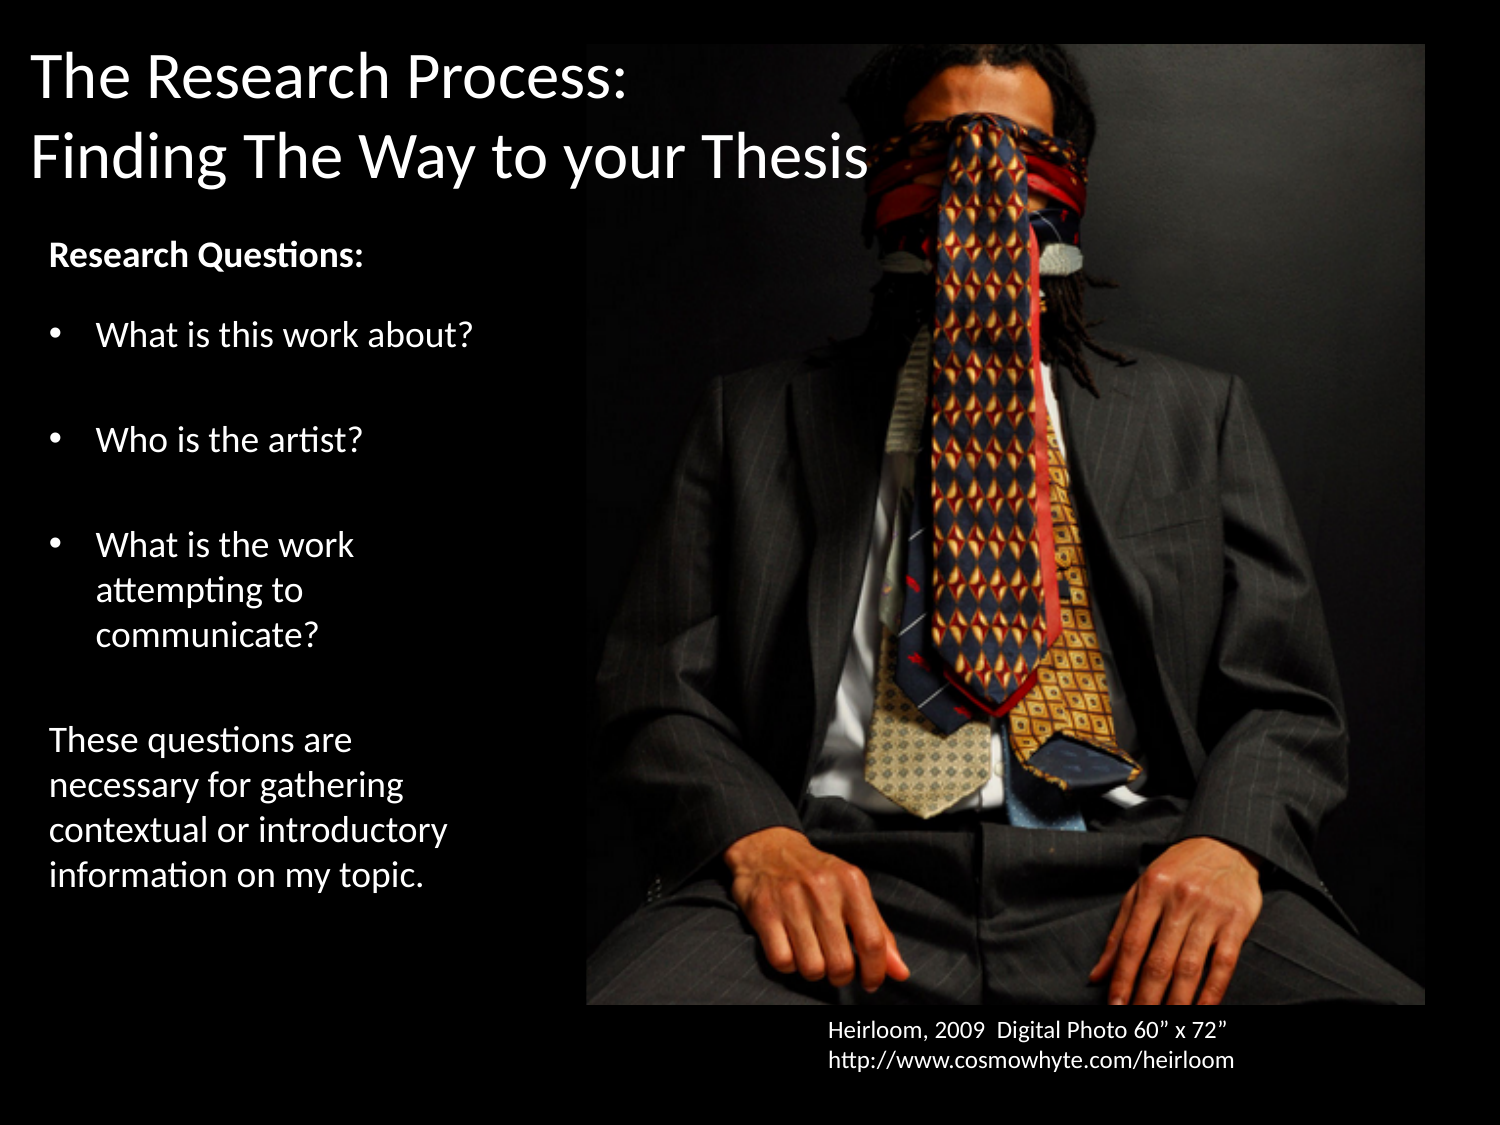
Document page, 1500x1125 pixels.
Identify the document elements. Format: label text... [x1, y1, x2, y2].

text_box The Research Process: Finding The Way to your Thesis [15, 89, 581, 200]
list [586, 44, 1426, 1006]
list What is this work about? Who is the artist? What is the work attempting to communicate? These questions are necessary for gathering contextual or introductory information on my topic. [33, 302, 528, 1072]
text_box Heirloom, 2009 Digital Photo 60” x 72” http://www.cosmowhyte.com/heirloom [813, 1013, 1251, 1082]
title Research Questions: [33, 204, 581, 283]
